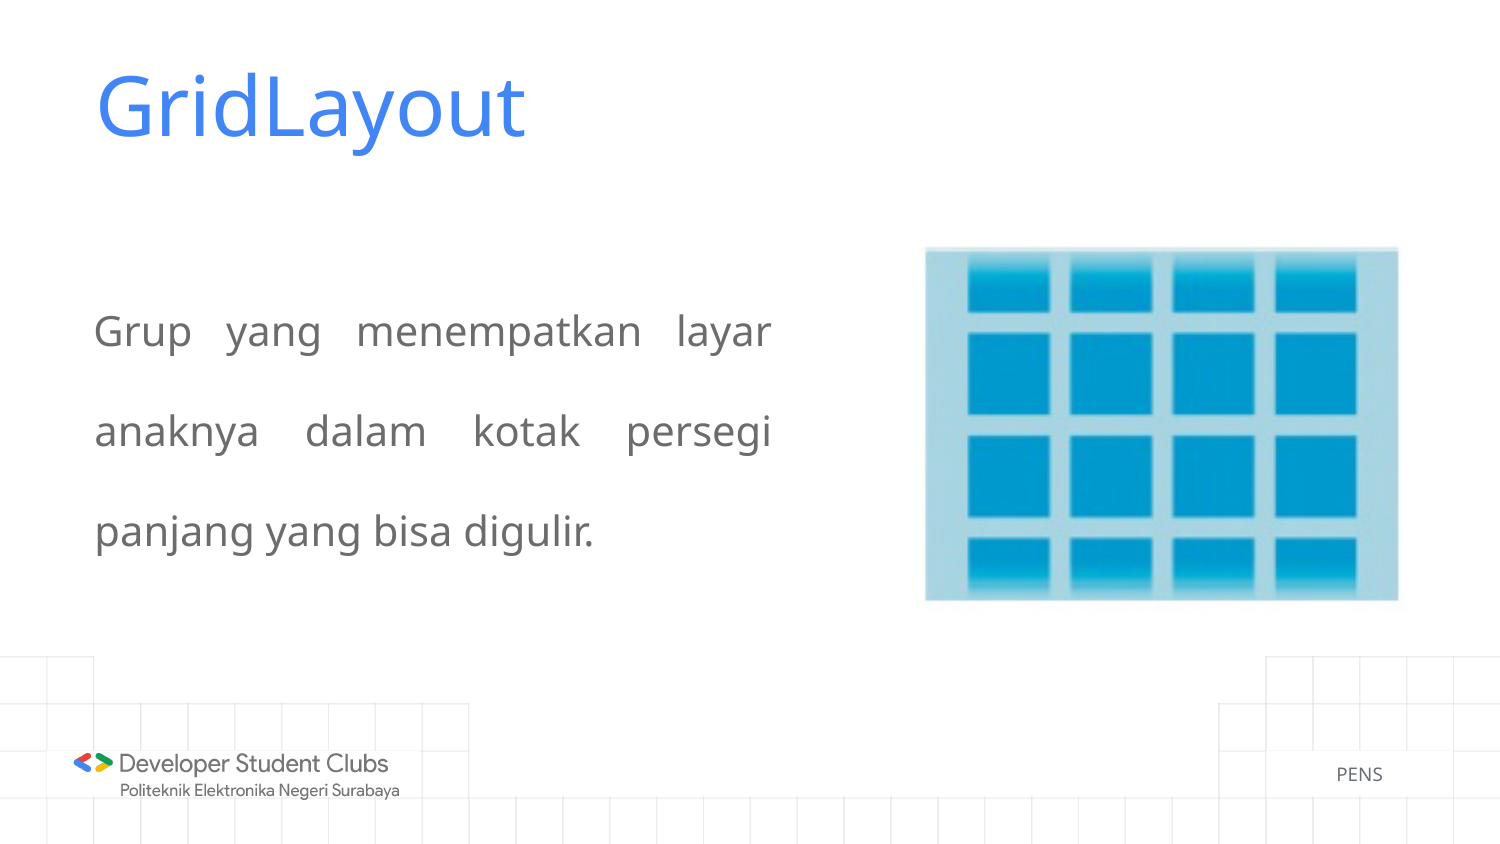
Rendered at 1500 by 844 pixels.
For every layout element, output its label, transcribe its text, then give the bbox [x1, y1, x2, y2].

title GridLayout [95, 56, 1377, 151]
picture [0, 656, 1500, 844]
list Grup yang menempatkan layar anaknya dalam kotak persegi panjang yang bisa digulir. [93, 254, 773, 455]
picture [919, 242, 1407, 613]
